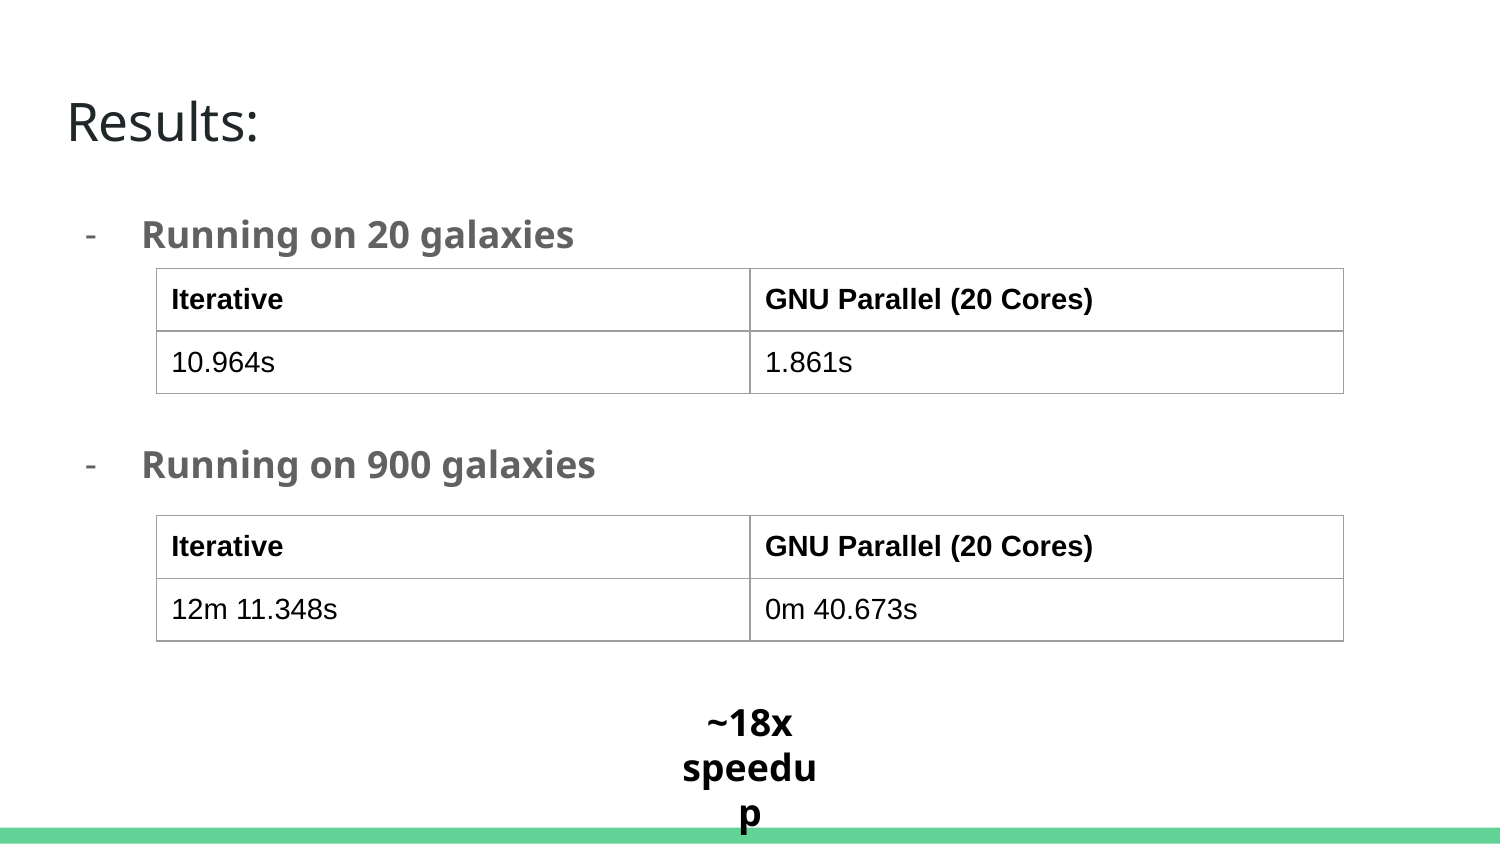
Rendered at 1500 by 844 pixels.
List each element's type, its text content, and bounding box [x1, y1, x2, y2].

table_cell 0m 40.673s [751, 579, 1343, 640]
table_cell 1.861s [751, 332, 1343, 393]
table_cell 12m 11.348s [157, 579, 749, 640]
table_header Iterative [157, 269, 749, 330]
title Results: [51, 72, 1449, 167]
list Running on 20 galaxies Running on 900 galaxies [51, 189, 1449, 750]
text_box ~18x speedup [660, 683, 839, 844]
table_header GNU Parallel (20 Cores) [751, 269, 1343, 330]
table_header Iterative [157, 516, 749, 578]
table_header GNU Parallel (20 Cores) [751, 516, 1343, 578]
table_cell 10.964s [157, 332, 749, 393]
